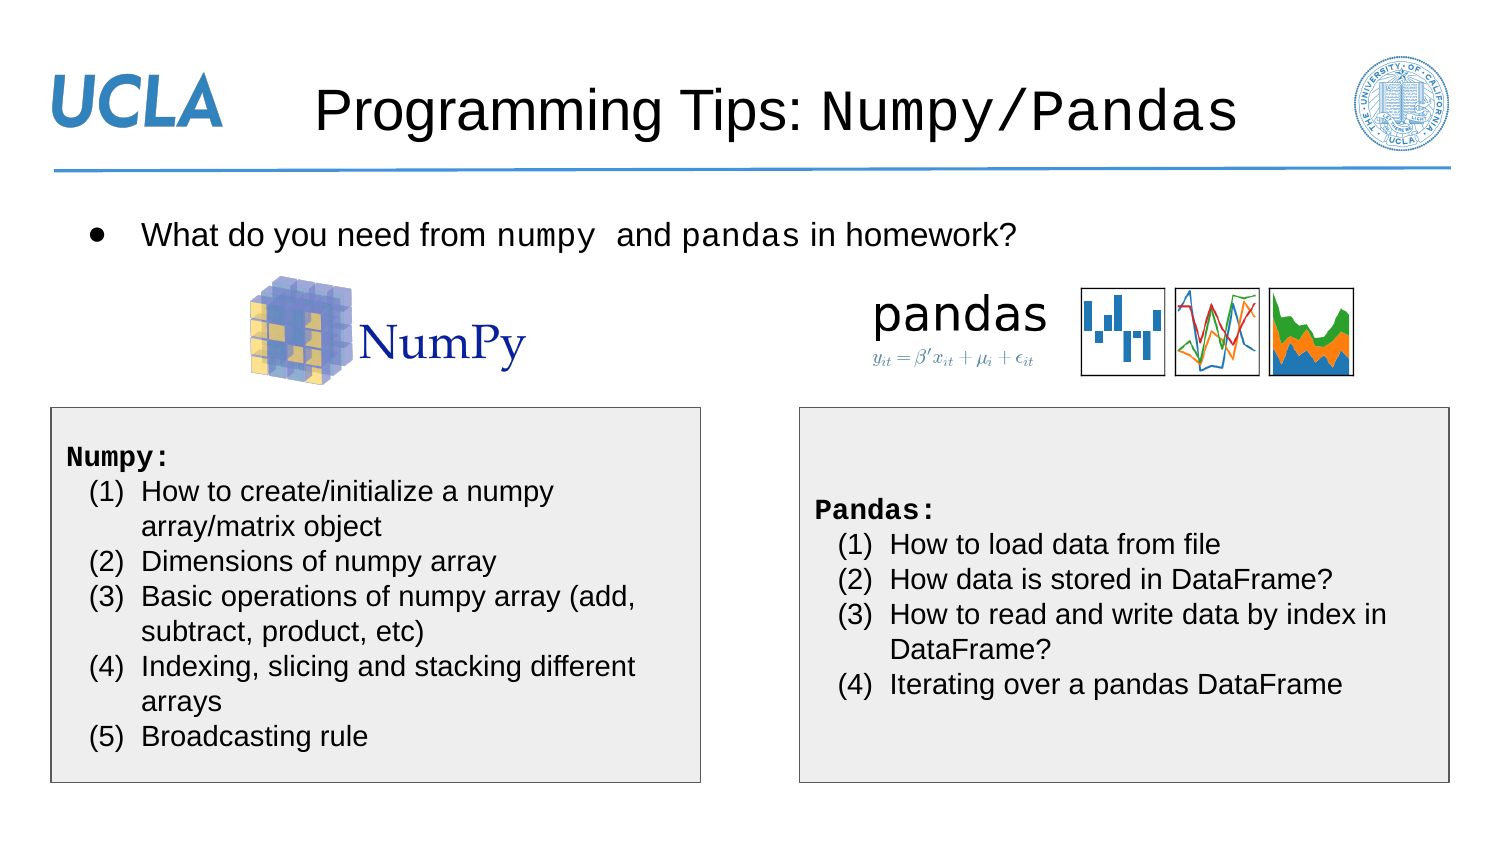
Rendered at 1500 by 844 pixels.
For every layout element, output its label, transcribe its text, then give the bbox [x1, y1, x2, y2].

picture [844, 275, 1368, 386]
title Programming Tips: Numpy/Pandas [228, 56, 1327, 151]
text_box Pandas: How to load data from file How data is stored in DataFrame? How to read and write data by index in DataFrame? Iterating over a pandas DataFrame [799, 407, 1449, 783]
text_box Numpy: How to create/initialize a numpy array/matrix object Dimensions of numpy array Basic operations of numpy array (add, subtract, product, etc) Indexing, slicing and stacking different arrays Broadcasting rule [51, 407, 701, 783]
picture [50, 70, 224, 129]
list What do you need from numpy and pandas in homework? [51, 187, 1449, 805]
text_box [53, 167, 1452, 171]
picture [250, 275, 526, 386]
picture [1354, 56, 1450, 152]
